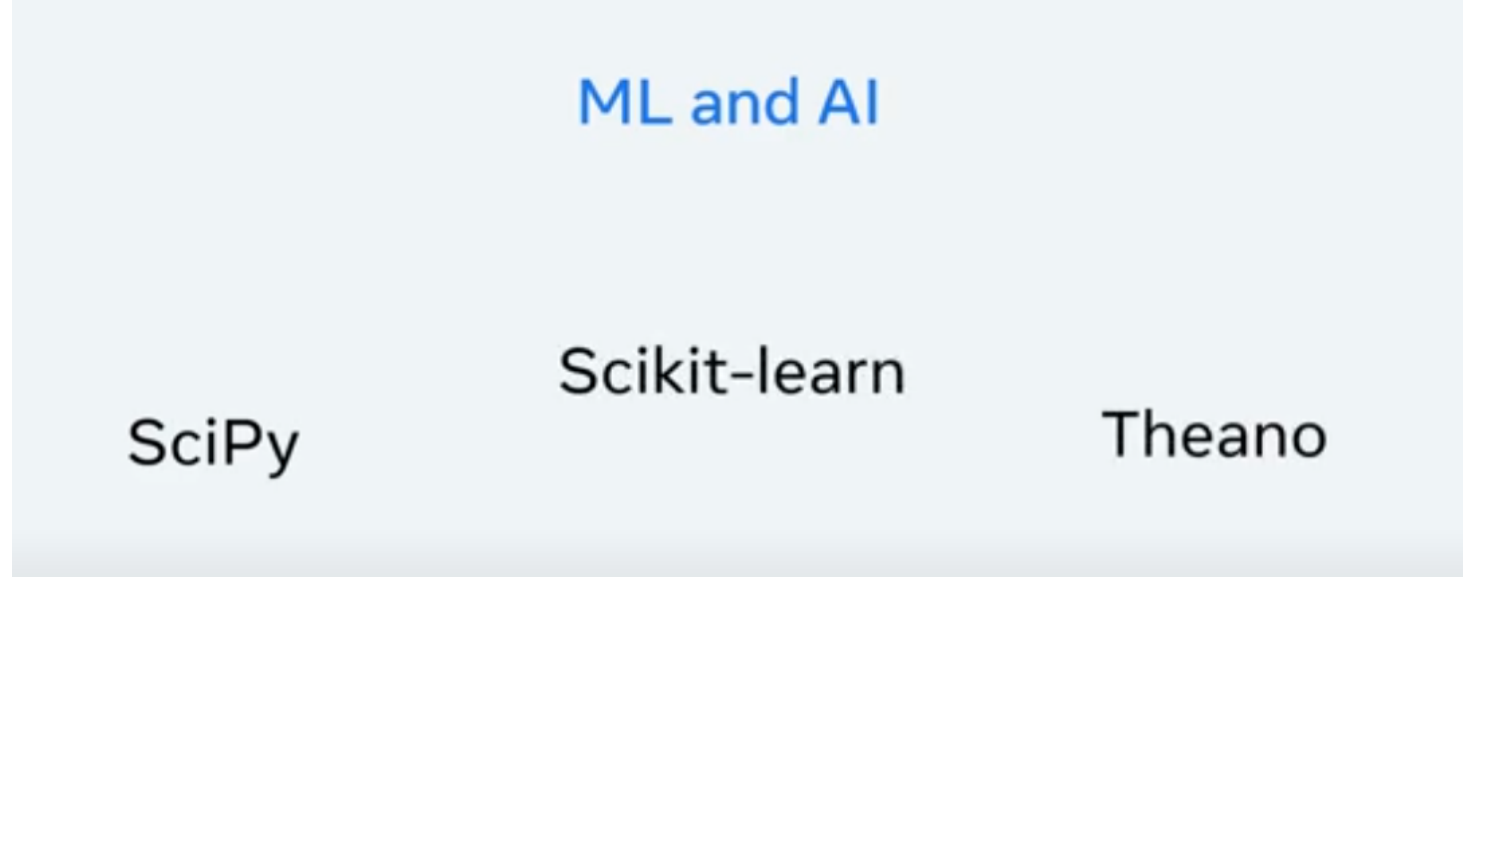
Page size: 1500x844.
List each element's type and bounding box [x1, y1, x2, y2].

picture [11, 0, 1463, 577]
